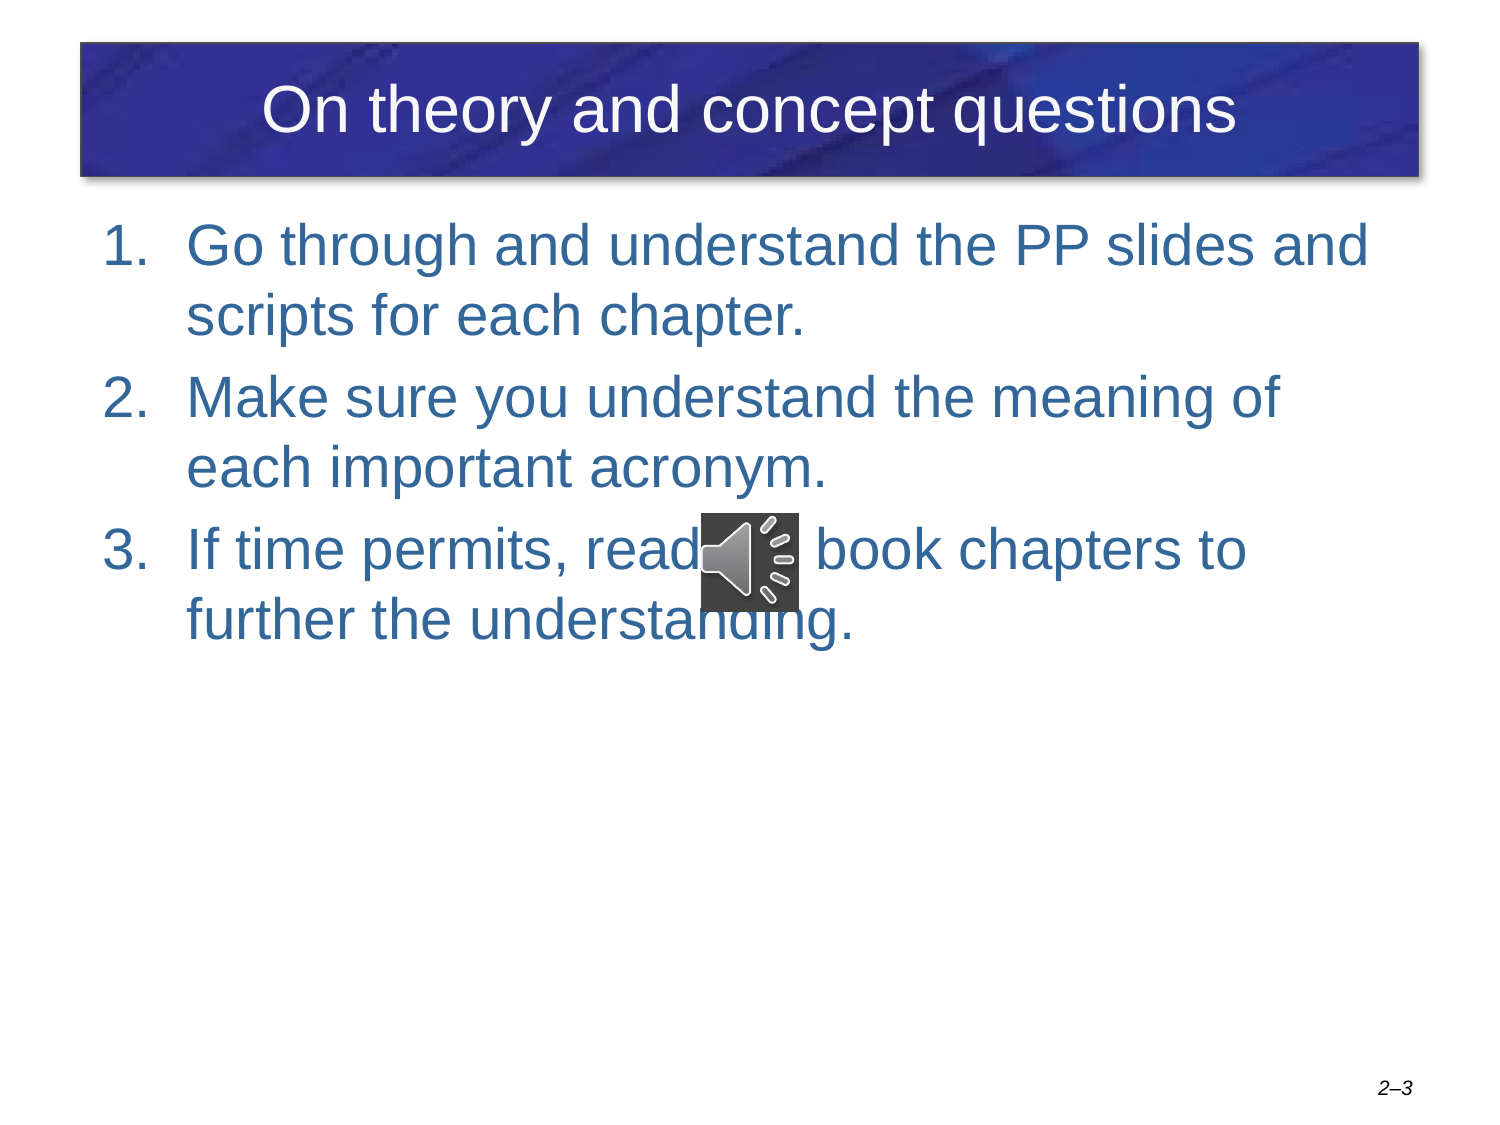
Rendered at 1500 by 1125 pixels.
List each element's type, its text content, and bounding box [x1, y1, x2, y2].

slide_number 2–3 [1065, 1074, 1413, 1100]
list Go through and understand the PP slides and scripts for each chapter. Make sure you understand the meaning of each important acronym. If time permits, read the book chapters to further the understanding. [87, 200, 1413, 1000]
picture [699, 512, 800, 613]
title On theory and concept questions [80, 42, 1419, 177]
